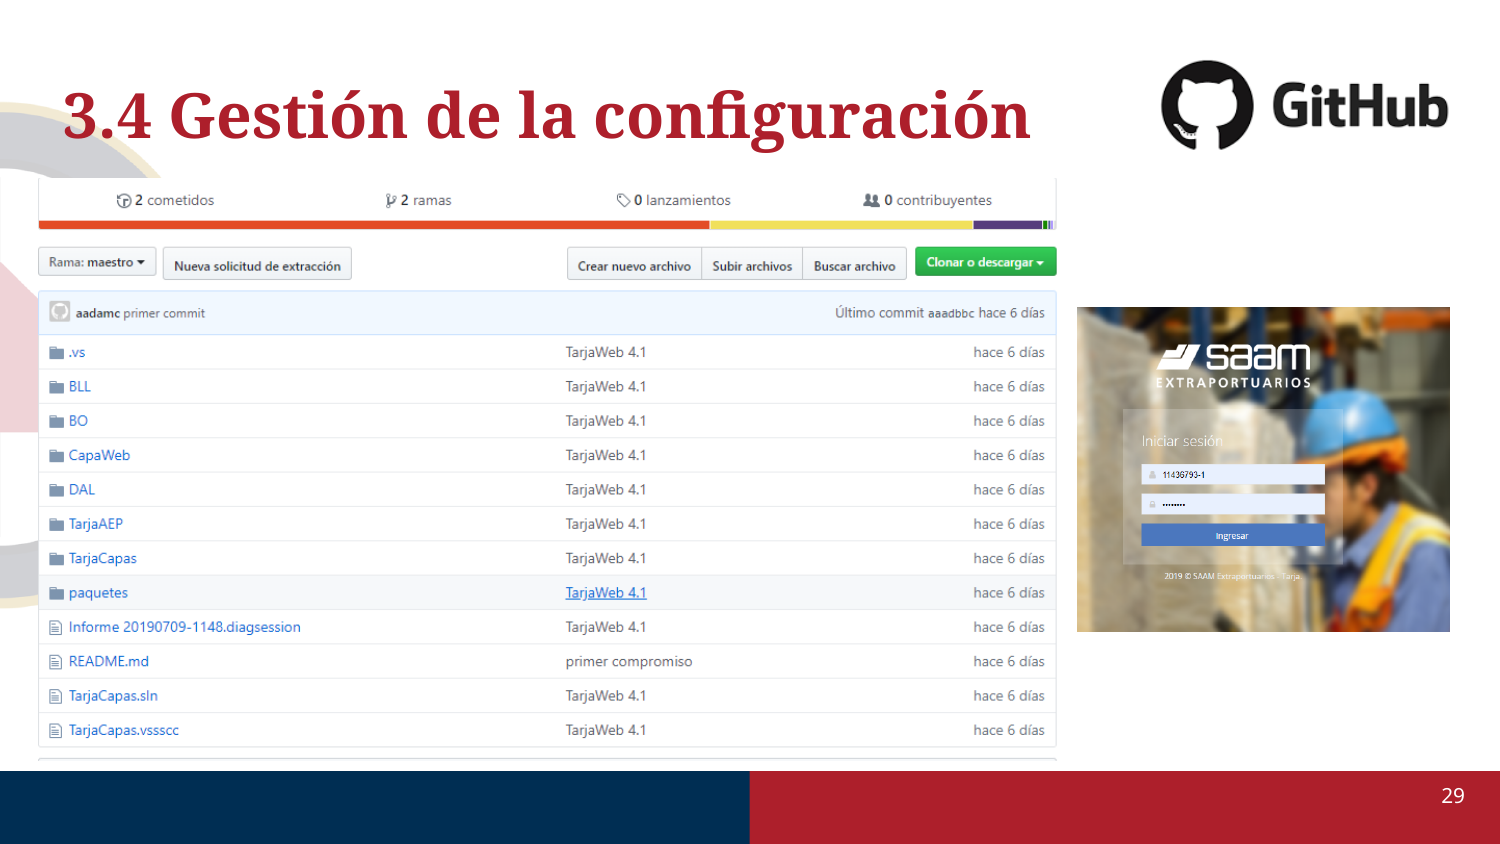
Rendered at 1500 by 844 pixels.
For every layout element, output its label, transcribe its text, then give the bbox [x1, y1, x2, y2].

slide_number 29 [1389, 764, 1480, 830]
picture [0, 771, 1500, 844]
picture [1076, 306, 1450, 633]
title 3.4 Gestión de la configuración [48, 60, 1125, 155]
picture [1130, 9, 1481, 206]
picture [0, 97, 1066, 761]
